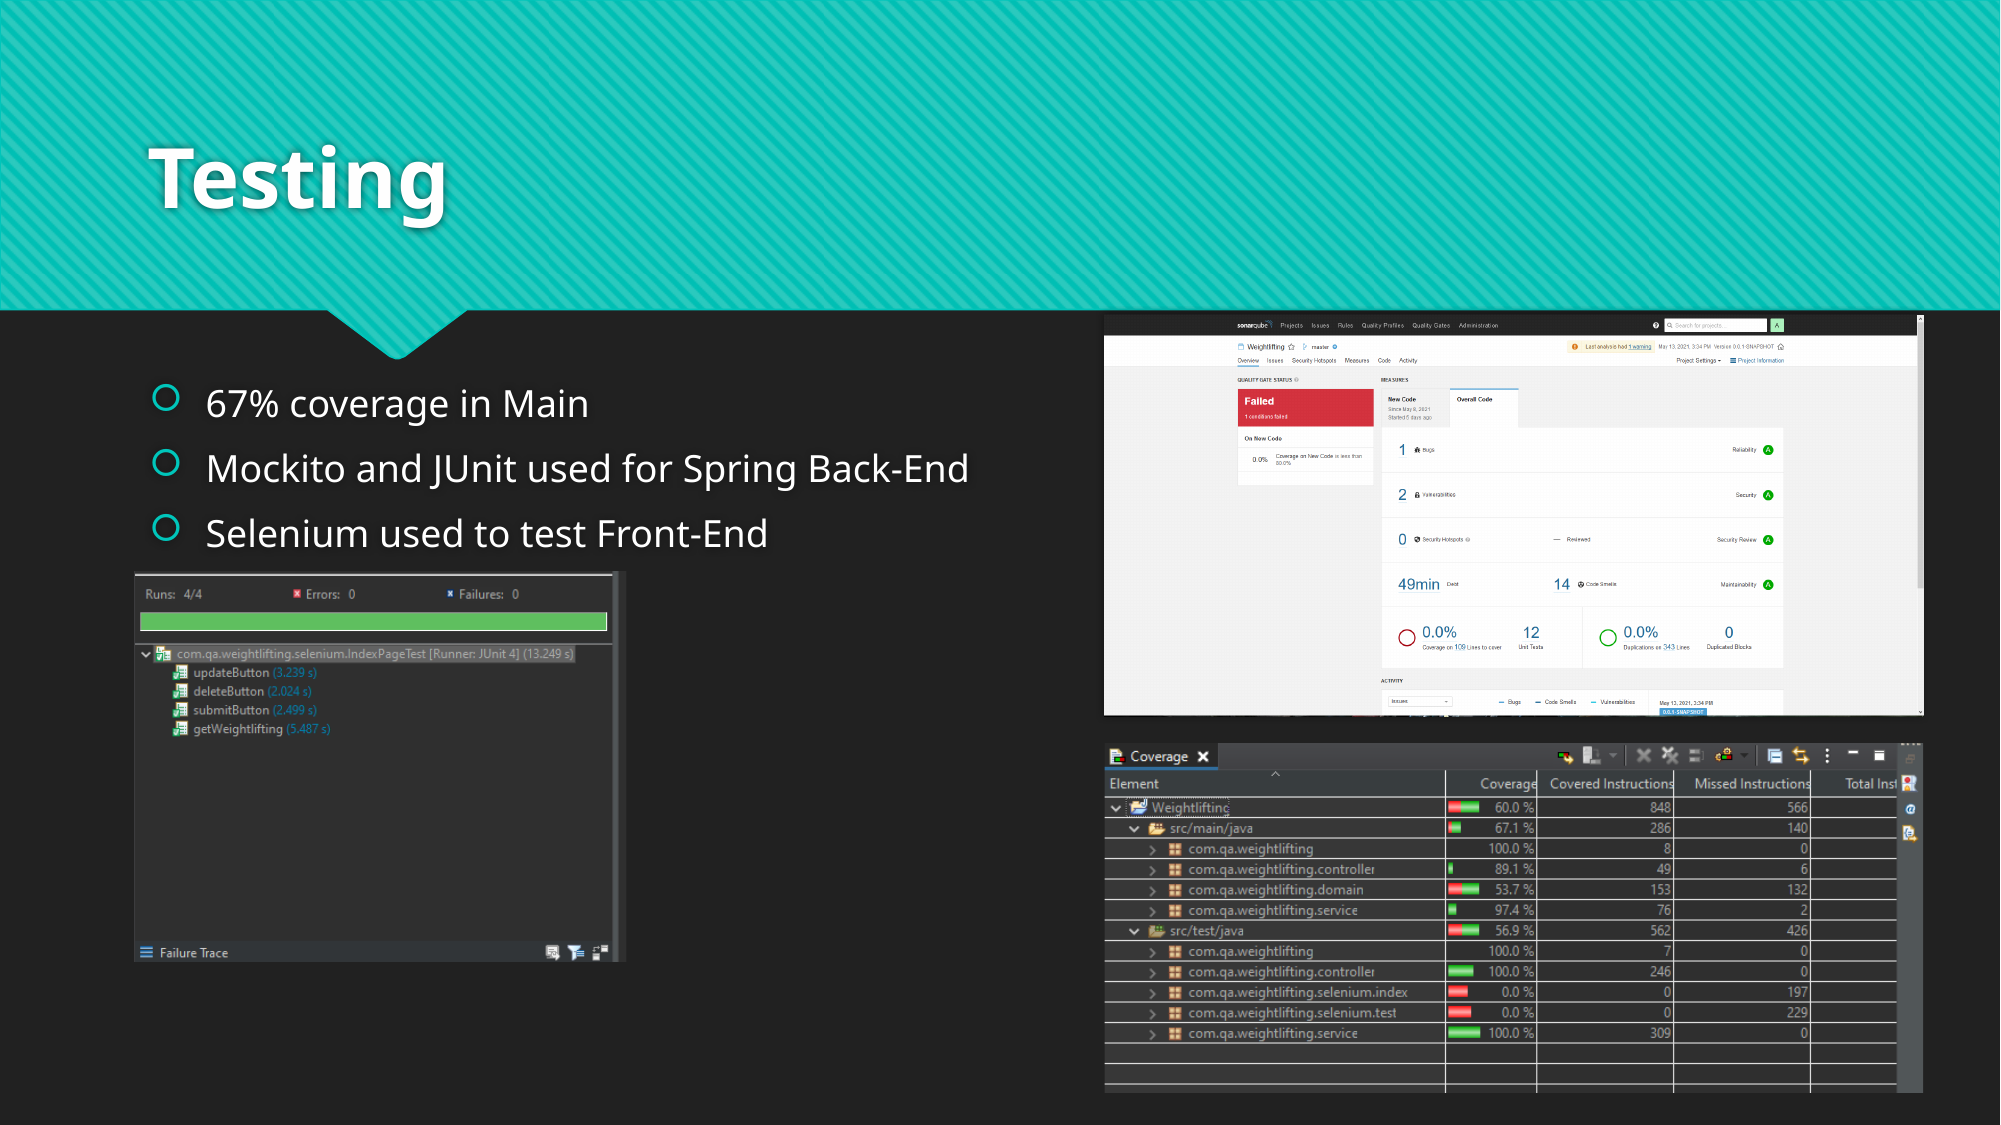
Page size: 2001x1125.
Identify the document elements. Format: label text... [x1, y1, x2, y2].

picture [134, 571, 627, 962]
title Testing [132, 73, 1868, 233]
picture [1104, 743, 1924, 1094]
list 67% coverage in Main Mockito and JUnit used for Spring Back-End Selenium used to test Front-End [134, 364, 1866, 962]
picture [1104, 314, 1924, 717]
